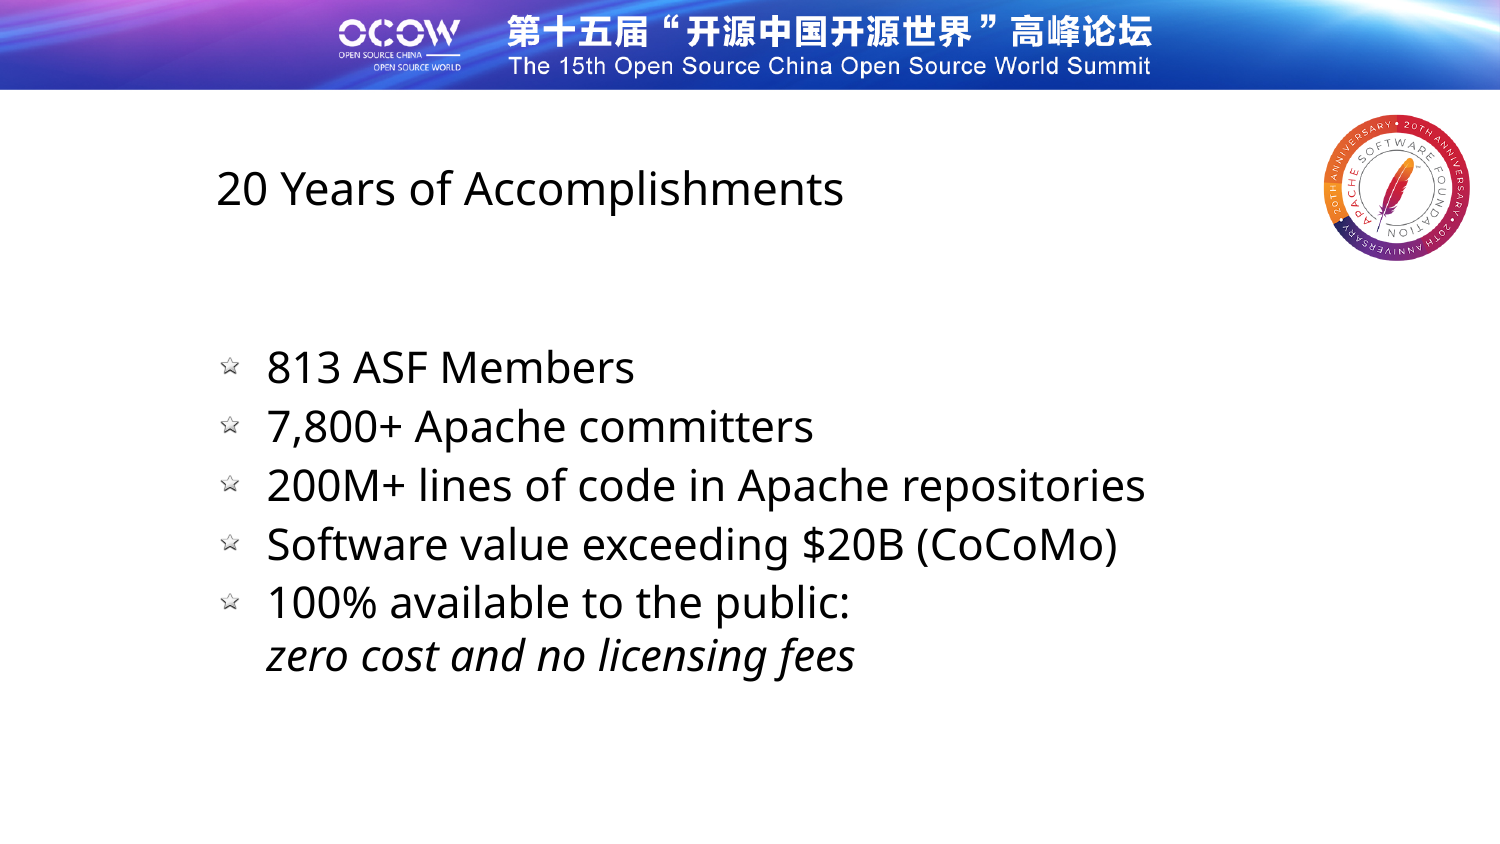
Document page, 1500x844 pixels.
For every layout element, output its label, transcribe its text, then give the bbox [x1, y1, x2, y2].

text_box 813 ASF Members 7,800+ Apache committers 200M+ lines of code in Apache repositories Software value exceeding $20B (CoCoMo) 100% available to the public: zero cost and no licensing fees [213, 332, 1287, 688]
picture [0, 0, 1500, 844]
text_box 20 Years of Accomplishments [208, 152, 1108, 222]
